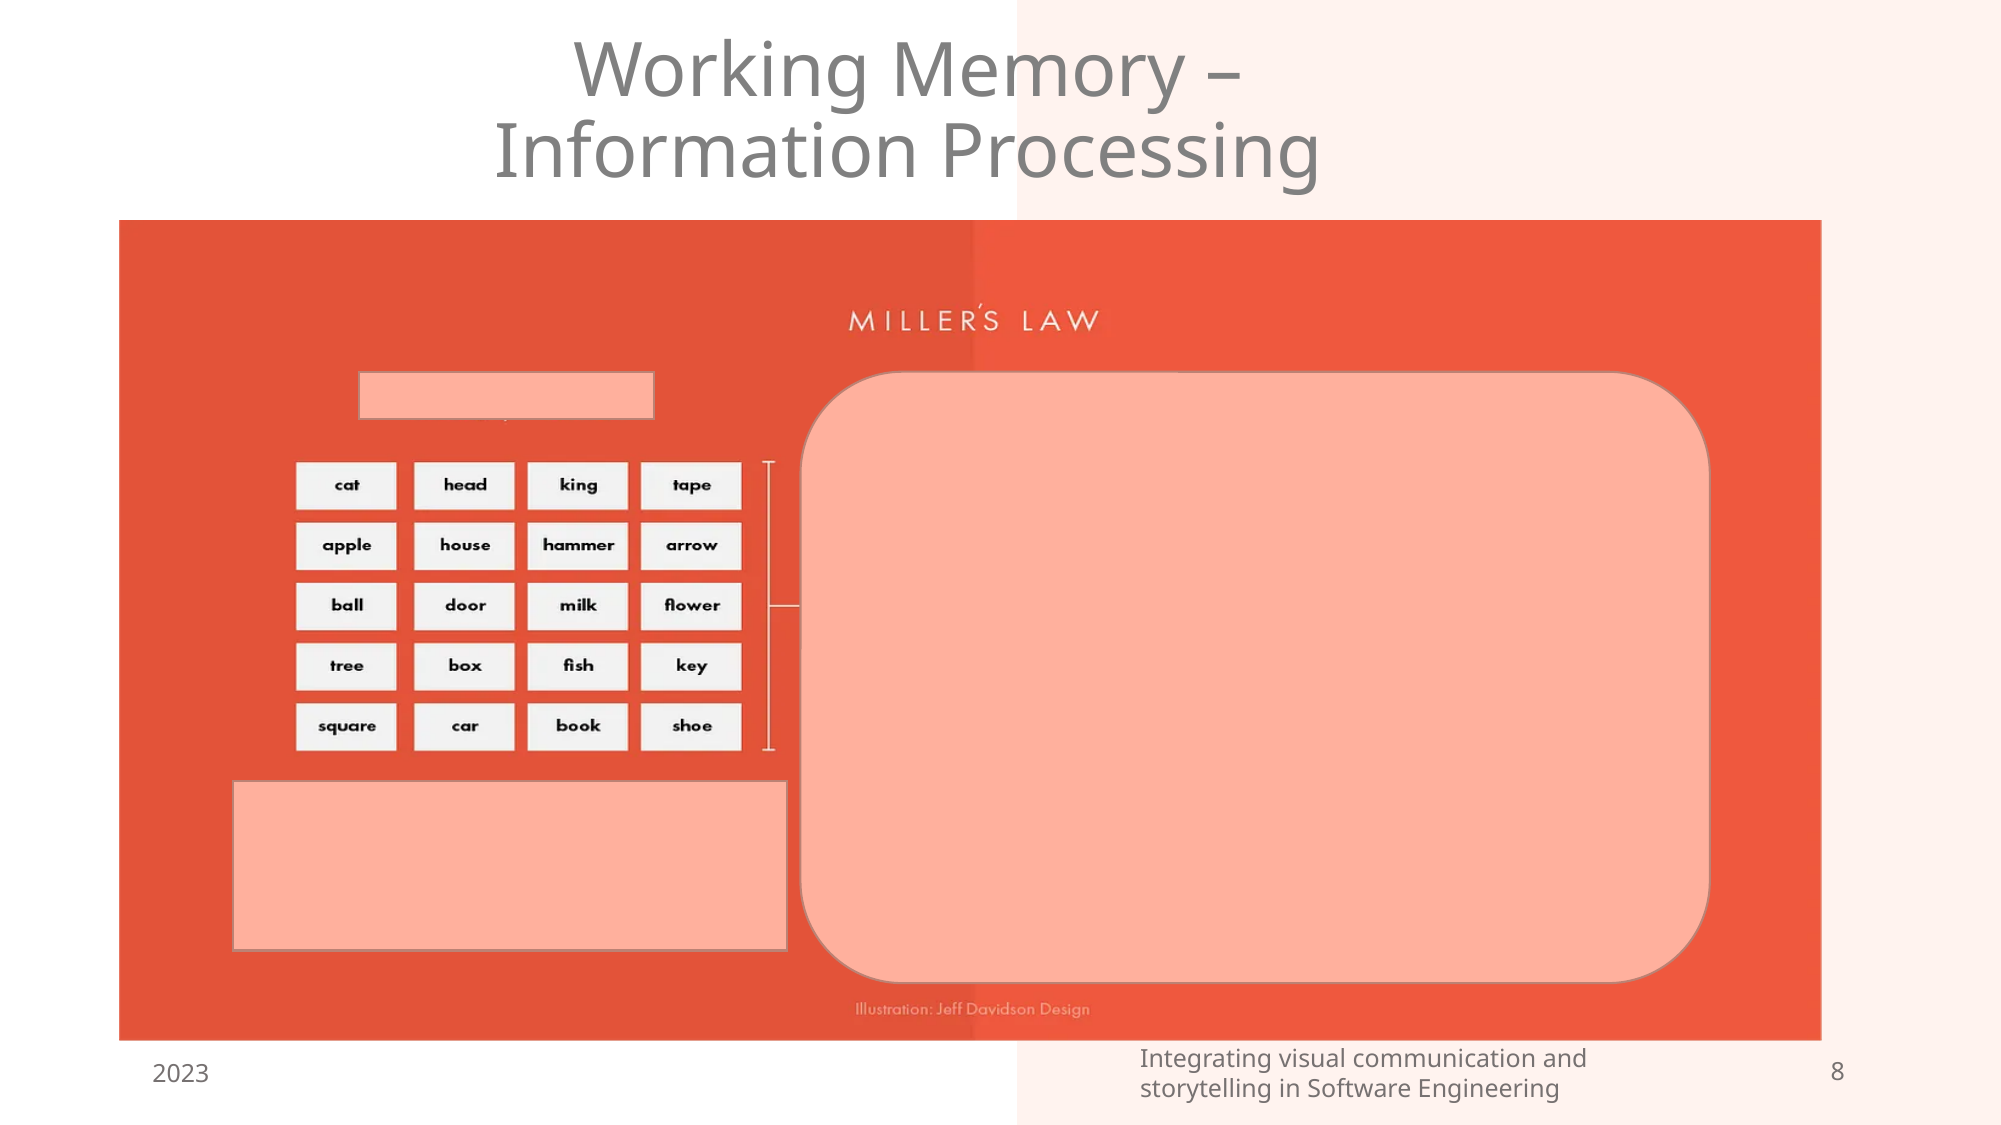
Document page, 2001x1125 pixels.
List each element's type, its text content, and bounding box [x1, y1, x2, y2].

title Working Memory – Information Processing [467, 22, 1351, 203]
footer Integrating visual communication and storytelling in Software Engineering [1125, 1042, 1691, 1103]
slide_number 8 [1709, 1042, 1860, 1103]
slide_number 2023 [137, 1042, 441, 1103]
picture [119, 220, 1822, 1041]
